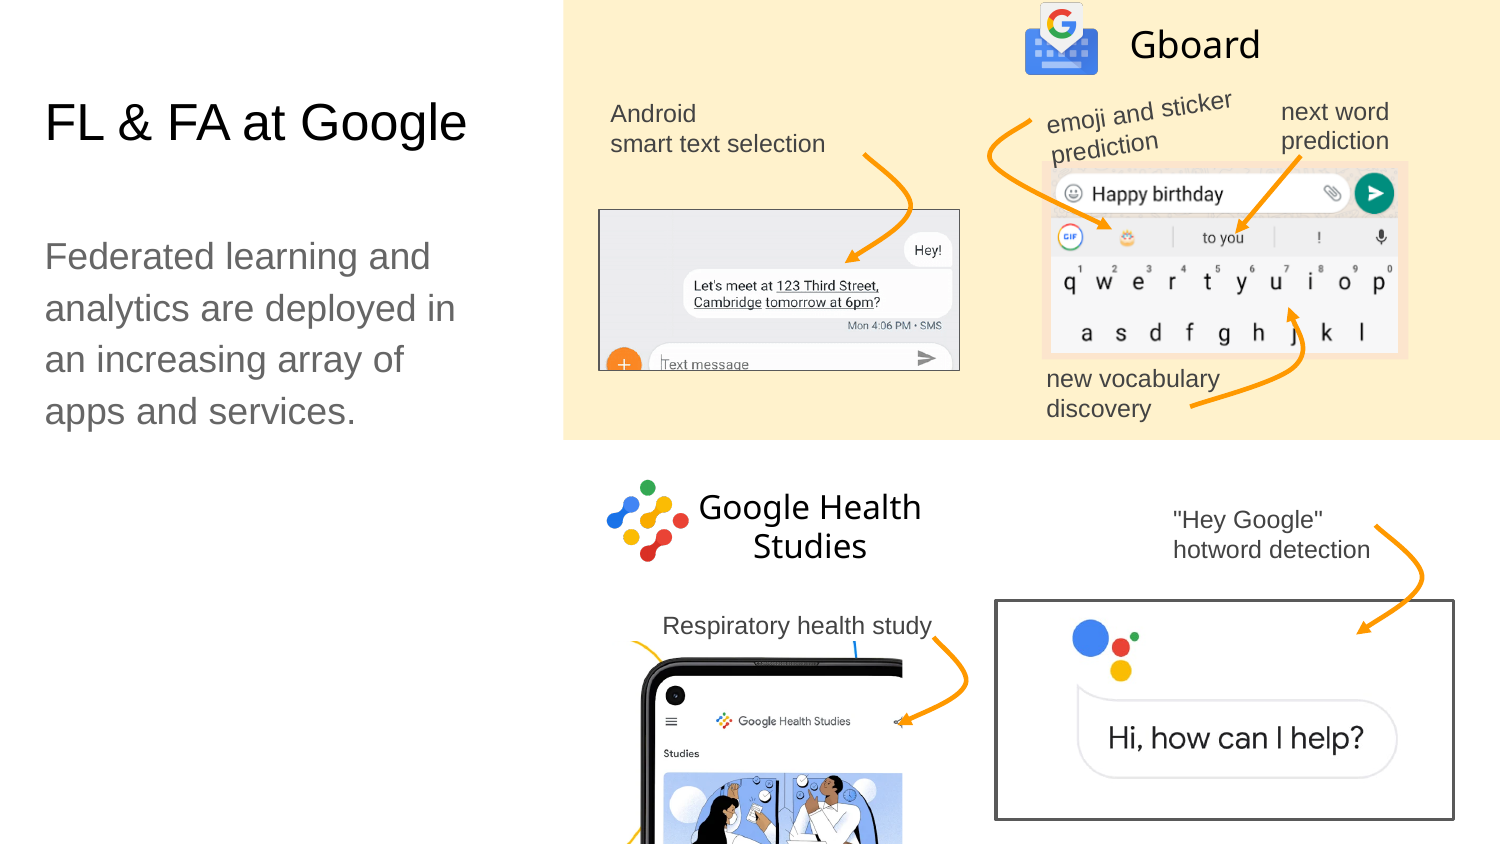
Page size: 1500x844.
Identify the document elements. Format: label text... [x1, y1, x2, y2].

text_box Google Health Studies [678, 457, 943, 589]
text_box [1063, 161, 1229, 167]
picture [612, 641, 903, 844]
text_box [563, 0, 1056, 145]
text_box [1190, 361, 1300, 407]
text_box "Hey Google" hotword detection [1153, 483, 1431, 584]
picture [599, 210, 959, 370]
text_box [1234, 155, 1302, 235]
picture [1050, 168, 1398, 353]
text_box [854, 198, 911, 208]
text_box new vocabulary discovery [1026, 342, 1307, 430]
text_box [1306, 161, 1409, 360]
picture [603, 475, 693, 565]
text_box [563, 81, 1500, 440]
text_box FL & FA at Google [29, 73, 993, 198]
text_box [1041, 196, 1045, 342]
text_box next word prediction [1260, 81, 1475, 141]
text_box [1362, 525, 1423, 600]
picture [997, 601, 1453, 819]
picture [1022, 0, 1101, 78]
text_box Federated learning and analytics are deployed in an increasing array of apps and services. [29, 210, 491, 732]
text_box emoji and sticker prediction [1021, 79, 1260, 154]
text_box Gboard [1114, 5, 1500, 81]
text_box Respiratory health study [642, 589, 971, 661]
text_box [993, 119, 1067, 198]
text_box [907, 637, 967, 726]
text_box [1102, 0, 1500, 80]
